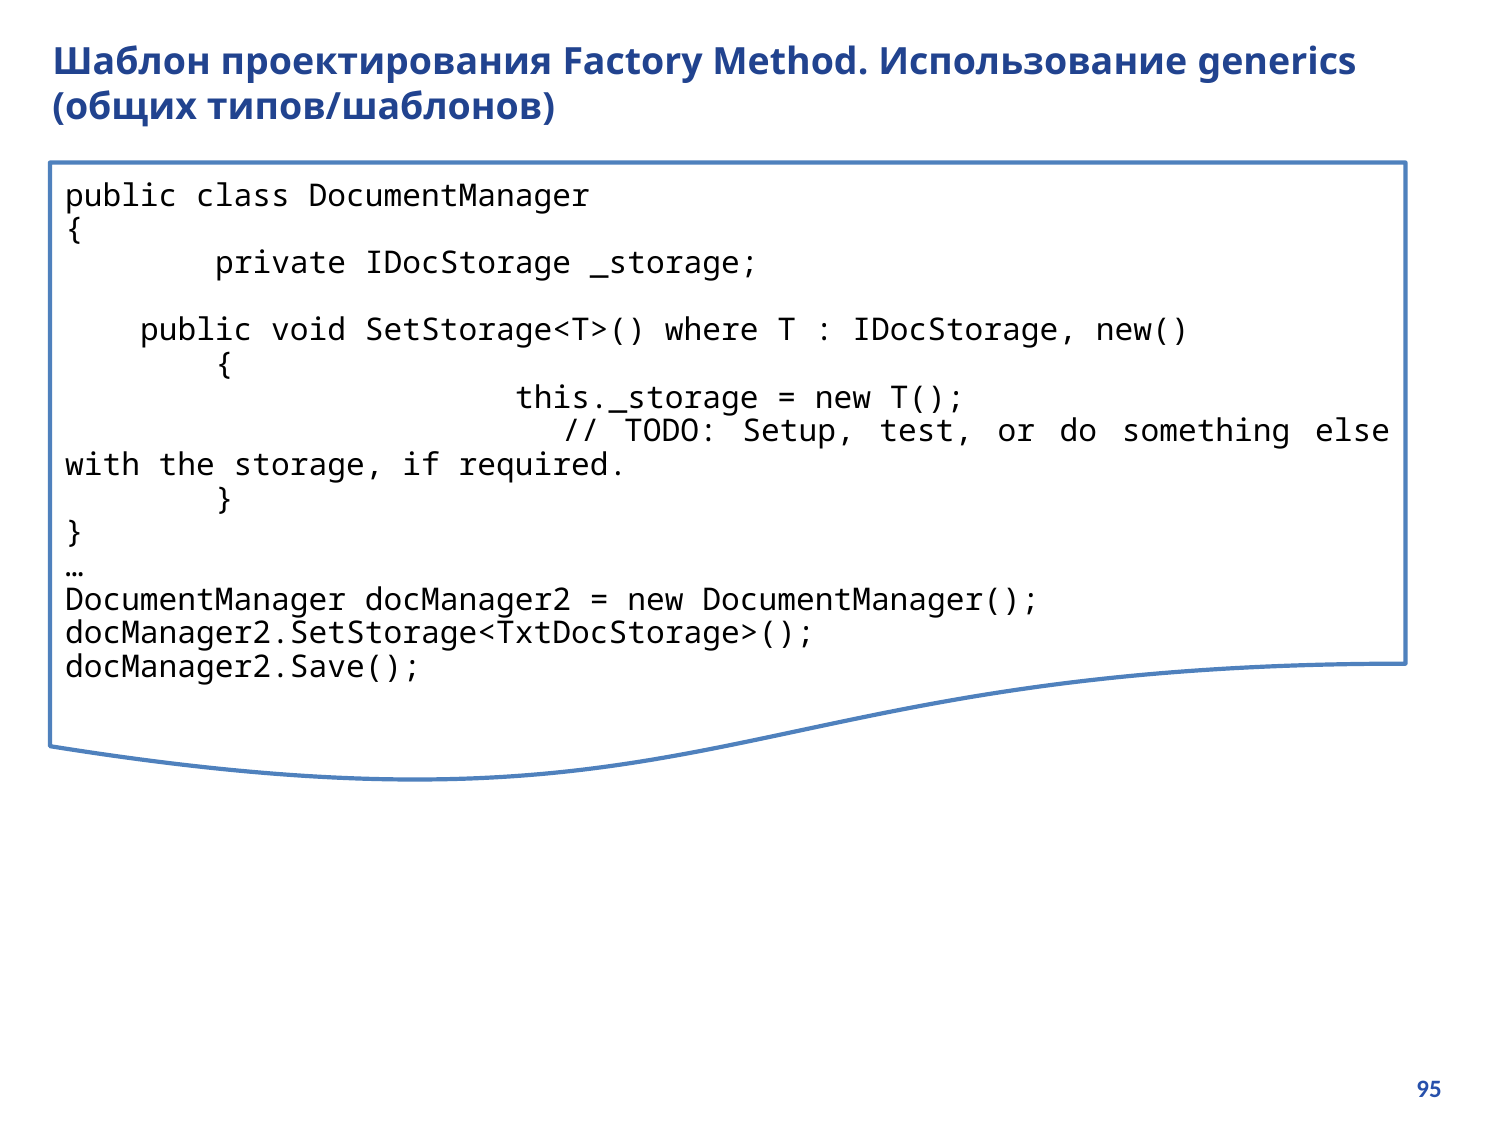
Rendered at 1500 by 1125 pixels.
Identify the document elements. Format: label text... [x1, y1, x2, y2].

text_box public class DocumentManager { private IDocStorage _storage; public void SetStorage<T>() where T : IDocStorage, new() { this._storage = new T(); // TODO: Setup, test, or do something else with the storage, if required. } } … DocumentManager docManager2 = new DocumentManager(); docManager2.SetStorage<TxtDocStorage>(); docManager2.Save(); [47, 160, 1408, 782]
title Шаблон проектирования Factory Method. Использование generics (общих типов/шаблонов) [36, 29, 1469, 90]
